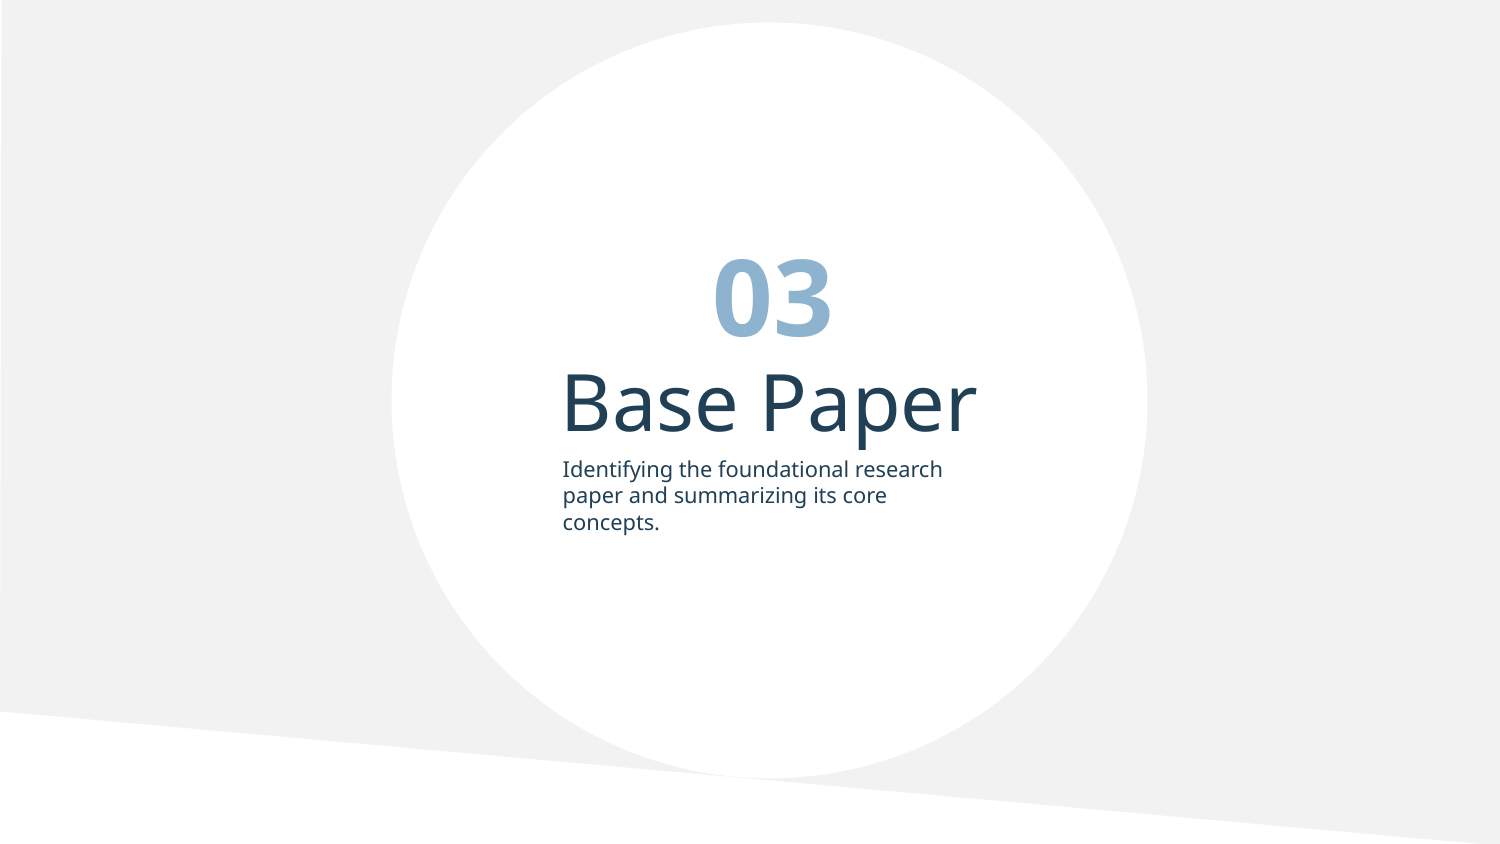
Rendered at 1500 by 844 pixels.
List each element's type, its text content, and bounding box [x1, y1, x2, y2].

text_box [0, 0, 1500, 844]
text_box [398, 455, 1141, 776]
text_box Identifying the foundational research paper and summarizing its core concepts. [562, 455, 981, 561]
text_box Base Paper [374, 344, 1165, 455]
text_box 03 [697, 222, 895, 344]
text_box [398, 25, 1141, 344]
